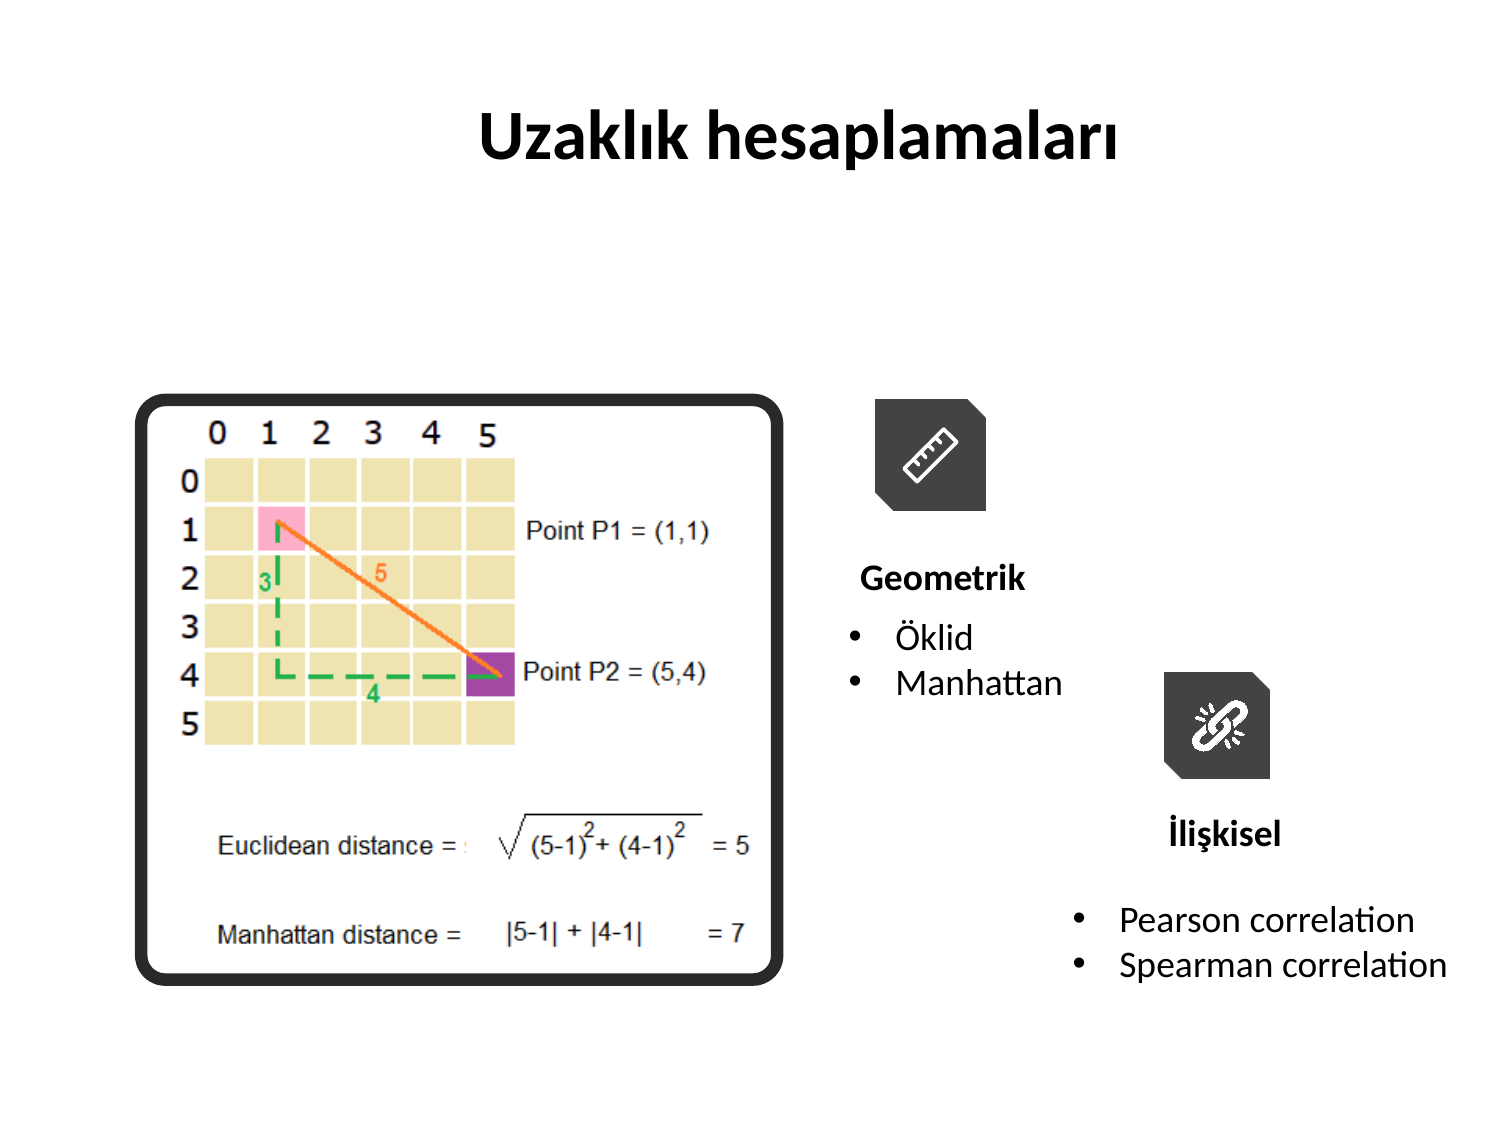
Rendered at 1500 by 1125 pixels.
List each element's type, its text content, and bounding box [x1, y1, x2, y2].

title Uzaklık hesaplamaları [125, 37, 1475, 225]
picture [874, 399, 987, 512]
text_box Pearson correlation Spearman correlation [1057, 887, 1477, 993]
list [140, 399, 778, 980]
picture [1164, 672, 1271, 780]
text_box Geometrik [845, 546, 1058, 605]
text_box İlişkisel [1153, 801, 1344, 862]
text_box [1190, 700, 1249, 752]
text_box Öklid Manhattan [833, 605, 1084, 711]
